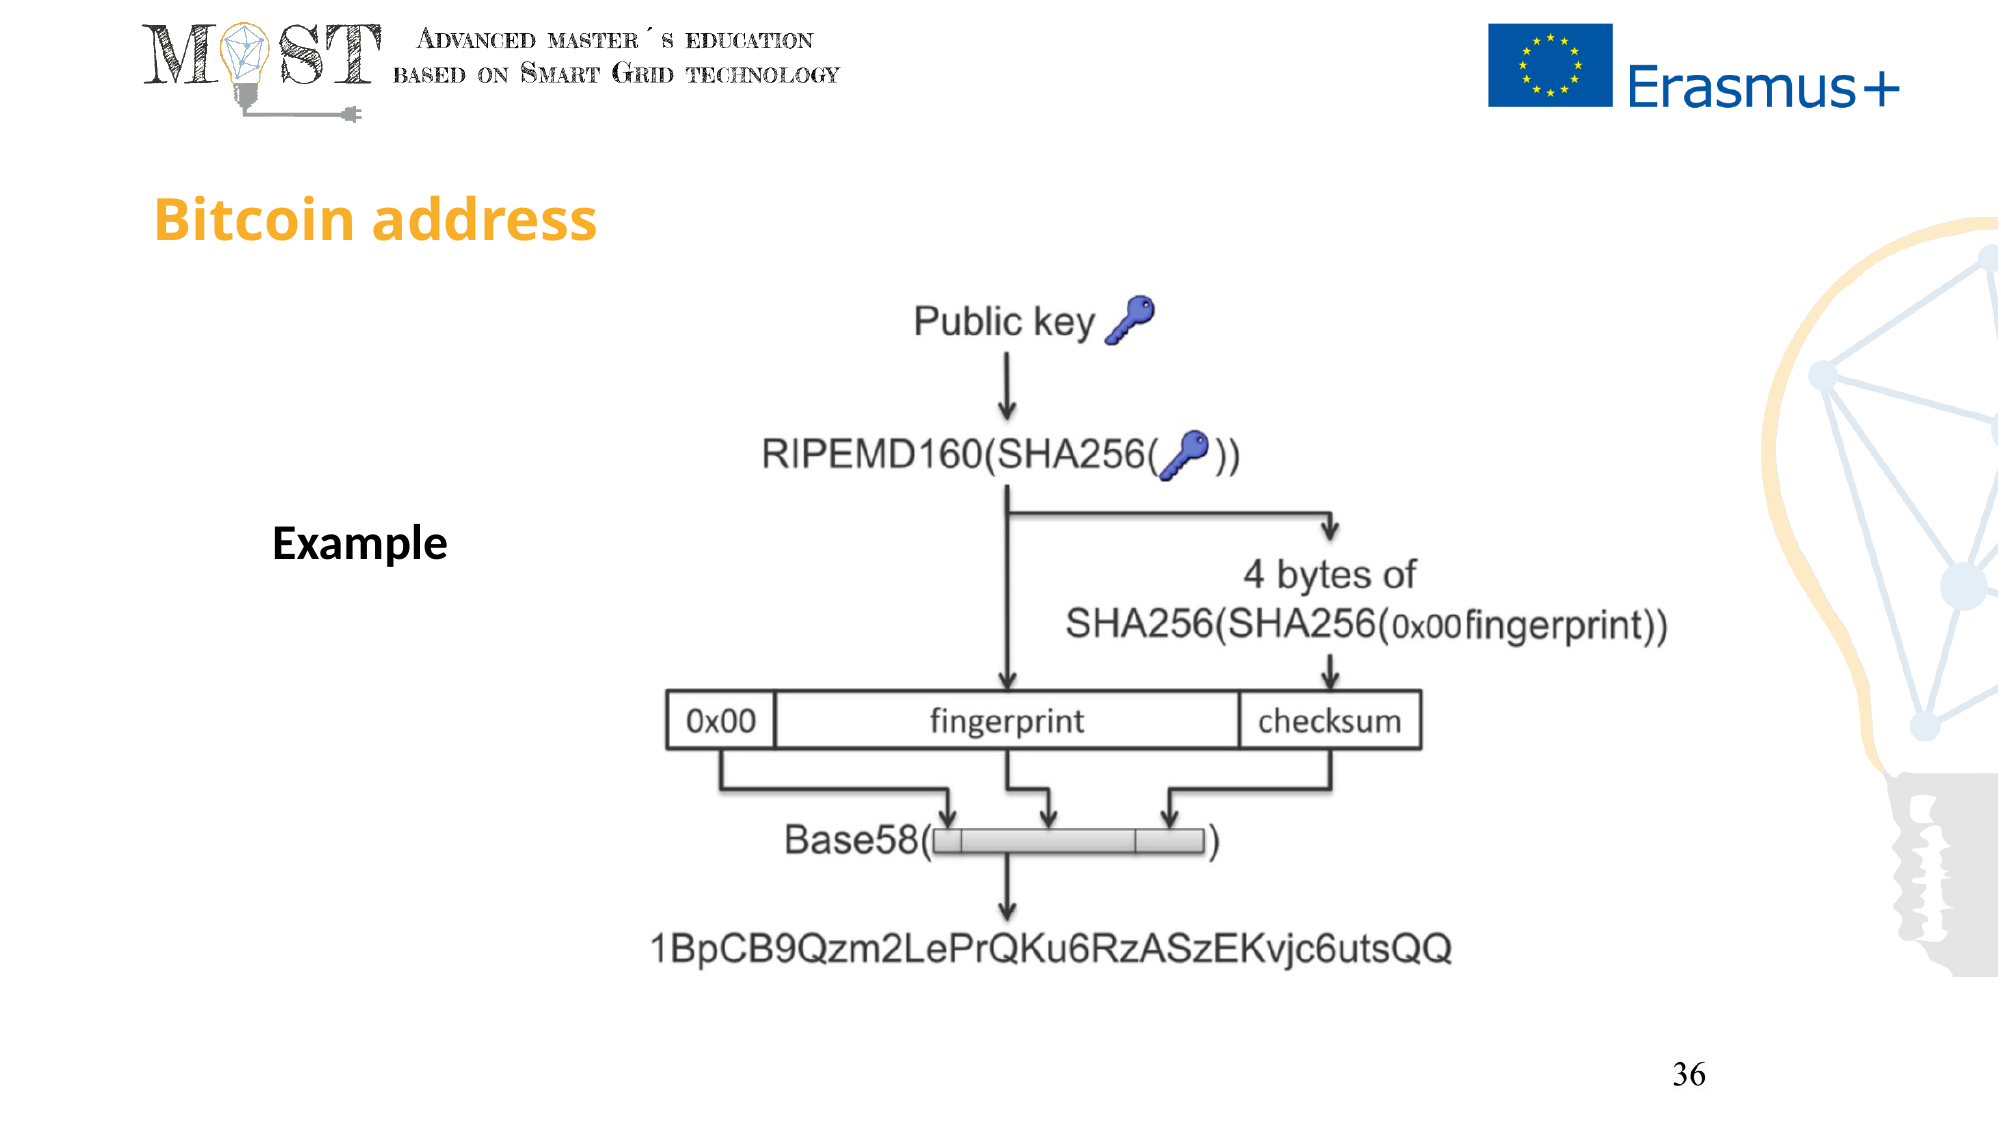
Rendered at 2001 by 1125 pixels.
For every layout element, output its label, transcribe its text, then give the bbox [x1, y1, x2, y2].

picture [535, 280, 1713, 1098]
picture [1464, 0, 1923, 131]
title Bitcoin address [137, 135, 1863, 308]
text_box Example [257, 501, 464, 577]
picture [135, 22, 841, 130]
